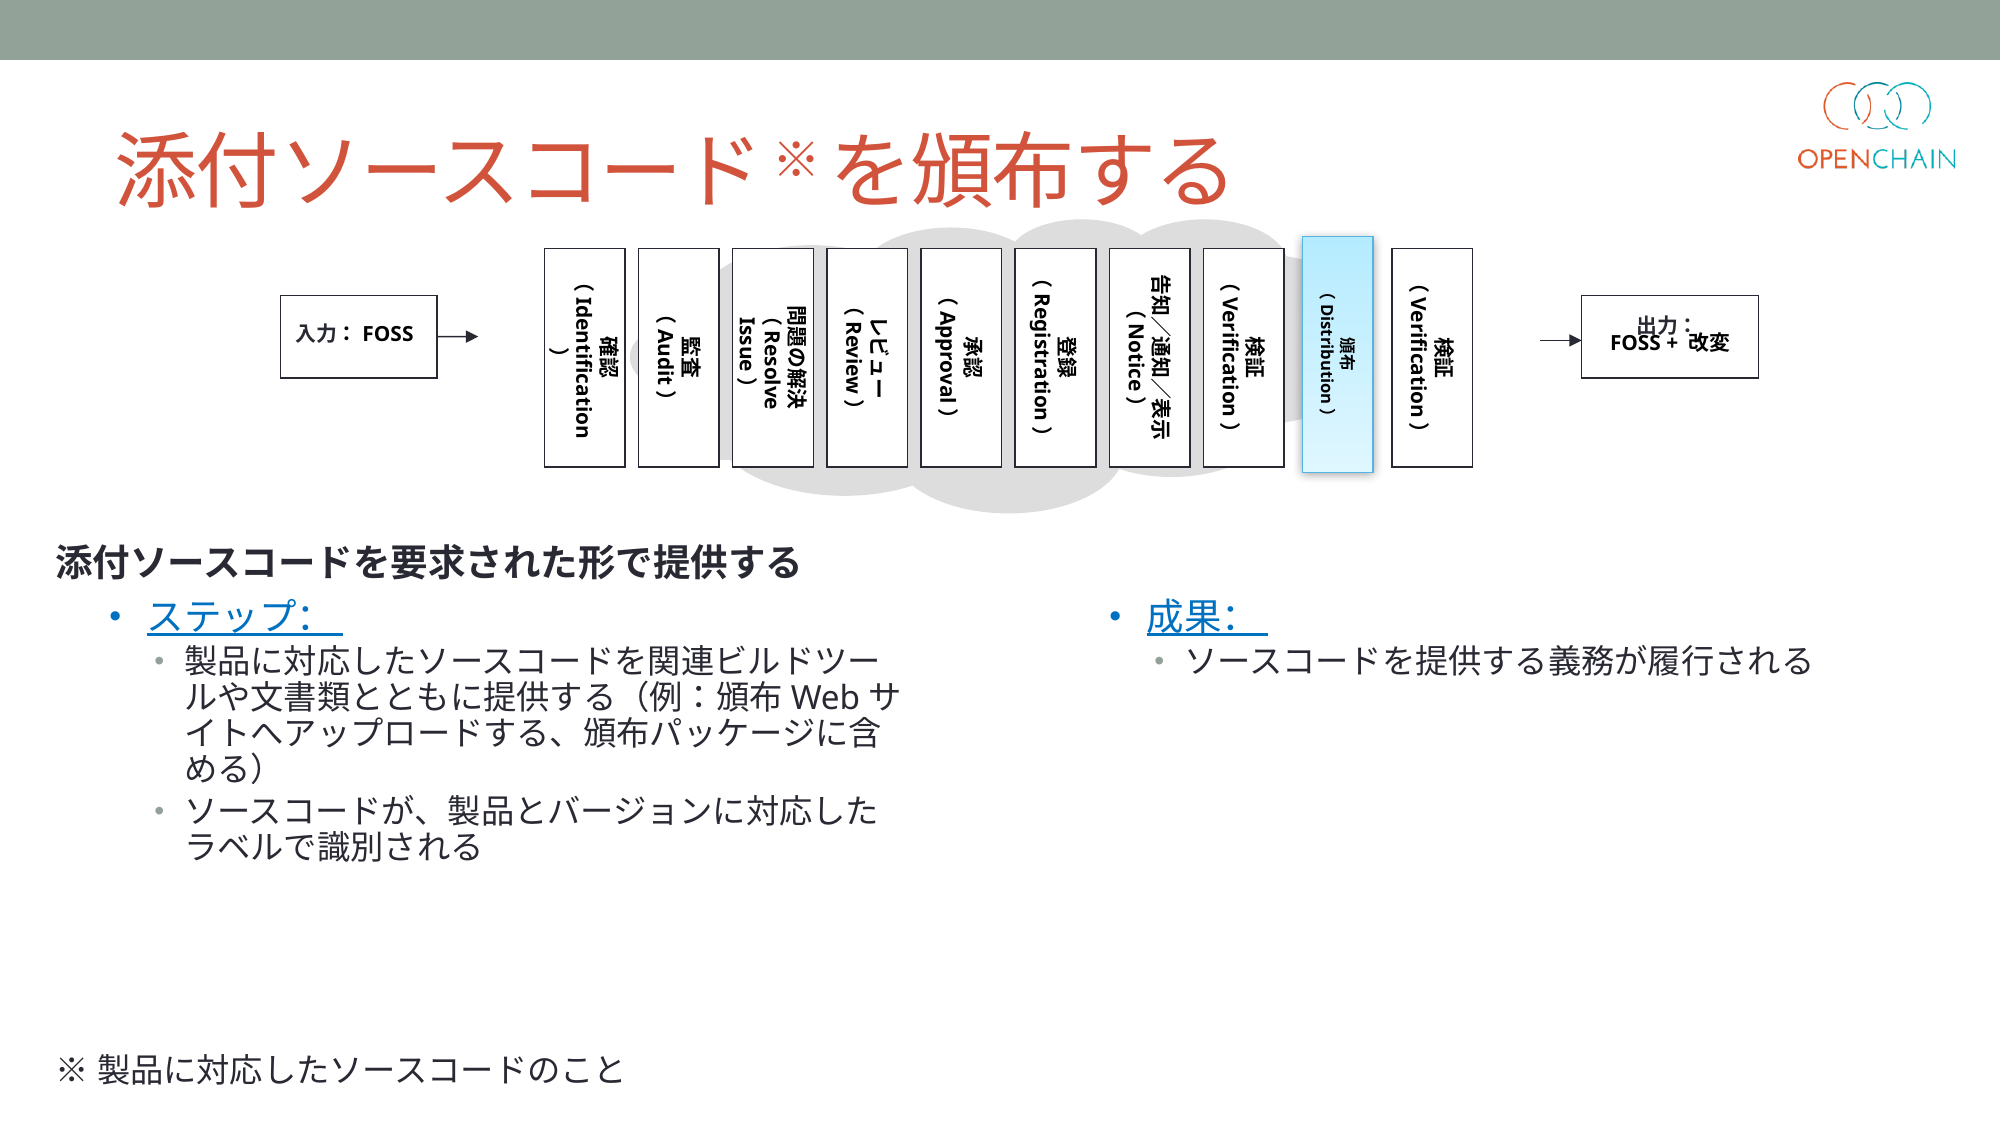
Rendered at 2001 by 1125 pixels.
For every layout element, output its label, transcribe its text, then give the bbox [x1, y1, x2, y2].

text_box 添付ソースコード ※ を頒布する [99, 87, 1900, 250]
text_box 出力： FOSS + 改変 [1581, 295, 1759, 378]
text_box 検証 （Verification） [1203, 250, 1285, 467]
text_box 検証 （Verification） [1391, 250, 1473, 468]
text_box [1285, 252, 1295, 423]
text_box 監査 （Audit） [638, 250, 720, 467]
text_box 入力：FOSS [280, 295, 438, 378]
text_box [720, 262, 732, 462]
text_box レビュー （Review） [826, 250, 908, 467]
text_box 添付ソースコードを要求された形で提供する [40, 531, 2000, 592]
text_box 告知／通知／表示（Notice） [1109, 250, 1191, 467]
text_box 問題の解決 （Resolve Issue） [732, 250, 814, 467]
text_box [738, 250, 1230, 514]
text_box 承認 （Approval） [920, 250, 1002, 467]
text_box 登録 （Registration） [1015, 250, 1096, 467]
text_box 成果： ソースコードを提供する義務が履行される [1094, 592, 1922, 969]
text_box 頒布 （Distribution） [1302, 236, 1374, 473]
text_box [629, 338, 638, 376]
text_box ※製品に対応したソースコードのこと [41, 1041, 643, 1097]
text_box 確認 （Identification） [544, 250, 626, 467]
picture [1798, 82, 1955, 169]
text_box ステップ： 製品に対応したソースコードを関連ビルドツールや文書類とともに提供する（例：頒布Webサイトへアップロードする、頒布パッケージに含める） ソースコードが、製品とバージョンに対応したラベルで識別される [94, 592, 922, 1046]
